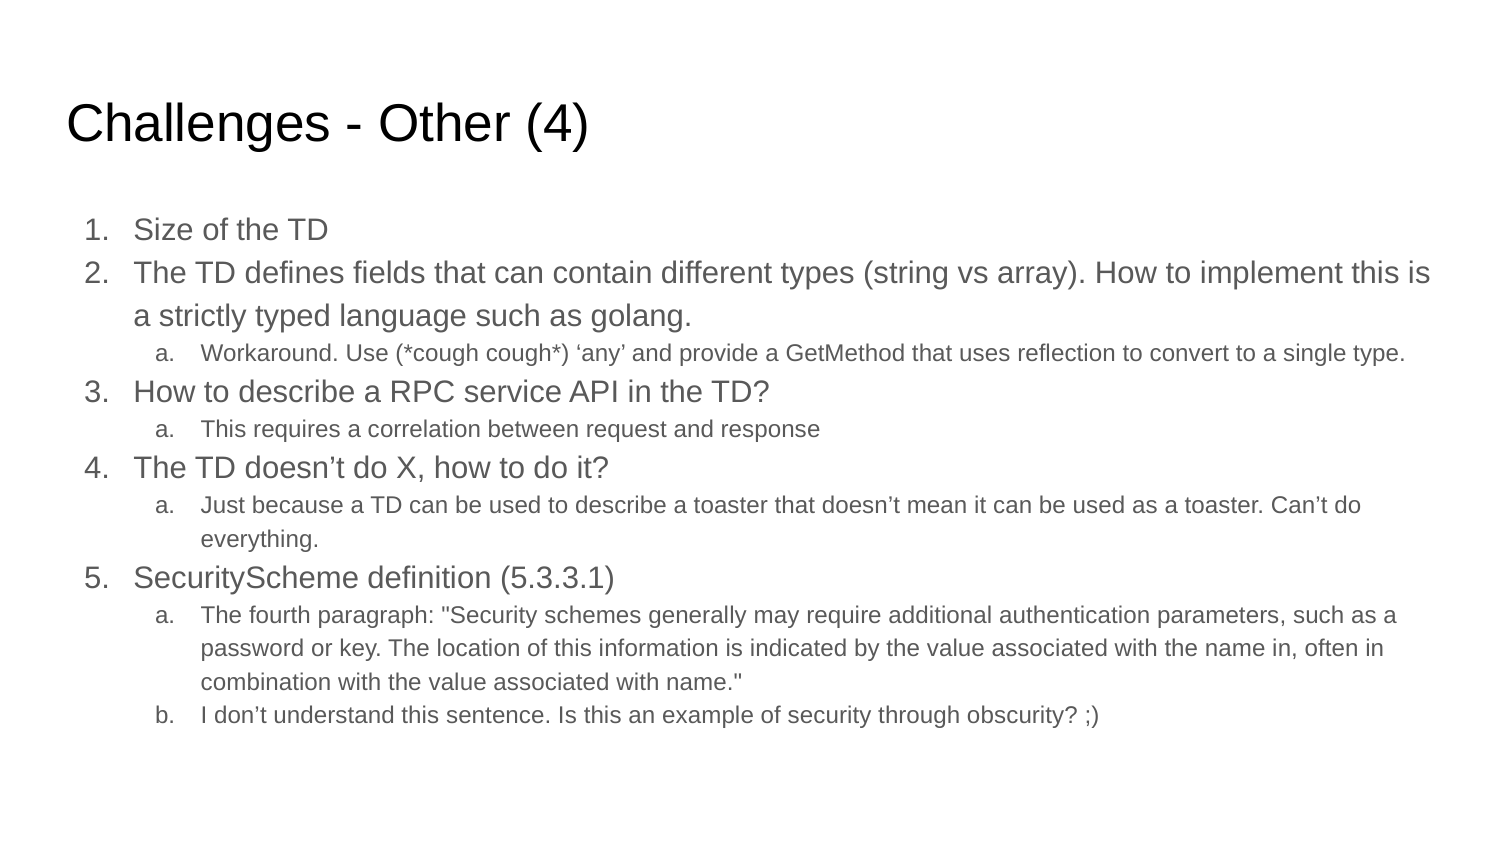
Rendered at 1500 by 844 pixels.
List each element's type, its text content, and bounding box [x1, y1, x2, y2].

title Challenges - Other (4) [51, 72, 1449, 167]
list Size of the TD The TD defines fields that can contain different types (string vs array). How to implement this is a strictly typed language such as golang. Workaround. Use (*cough cough*) ‘any’ and provide a GetMethod that uses reflection to convert to a single type. How to describe a RPC service API in the TD? This requires a correlation between request and response The TD doesn’t do X, how to do it? Just because a TD can be used to describe a toaster that doesn’t mean it can be used as a toaster. Can’t do everything. SecurityScheme definition (5.3.3.1) The fourth paragraph: "Security schemes generally may require additional authentication parameters, such as a password or key. The location of this information is indicated by the value associated with the name in, often in combination with the value associated with name." I don’t understand this sentence. Is this an example of security through obscurity? ;) [51, 189, 1449, 750]
